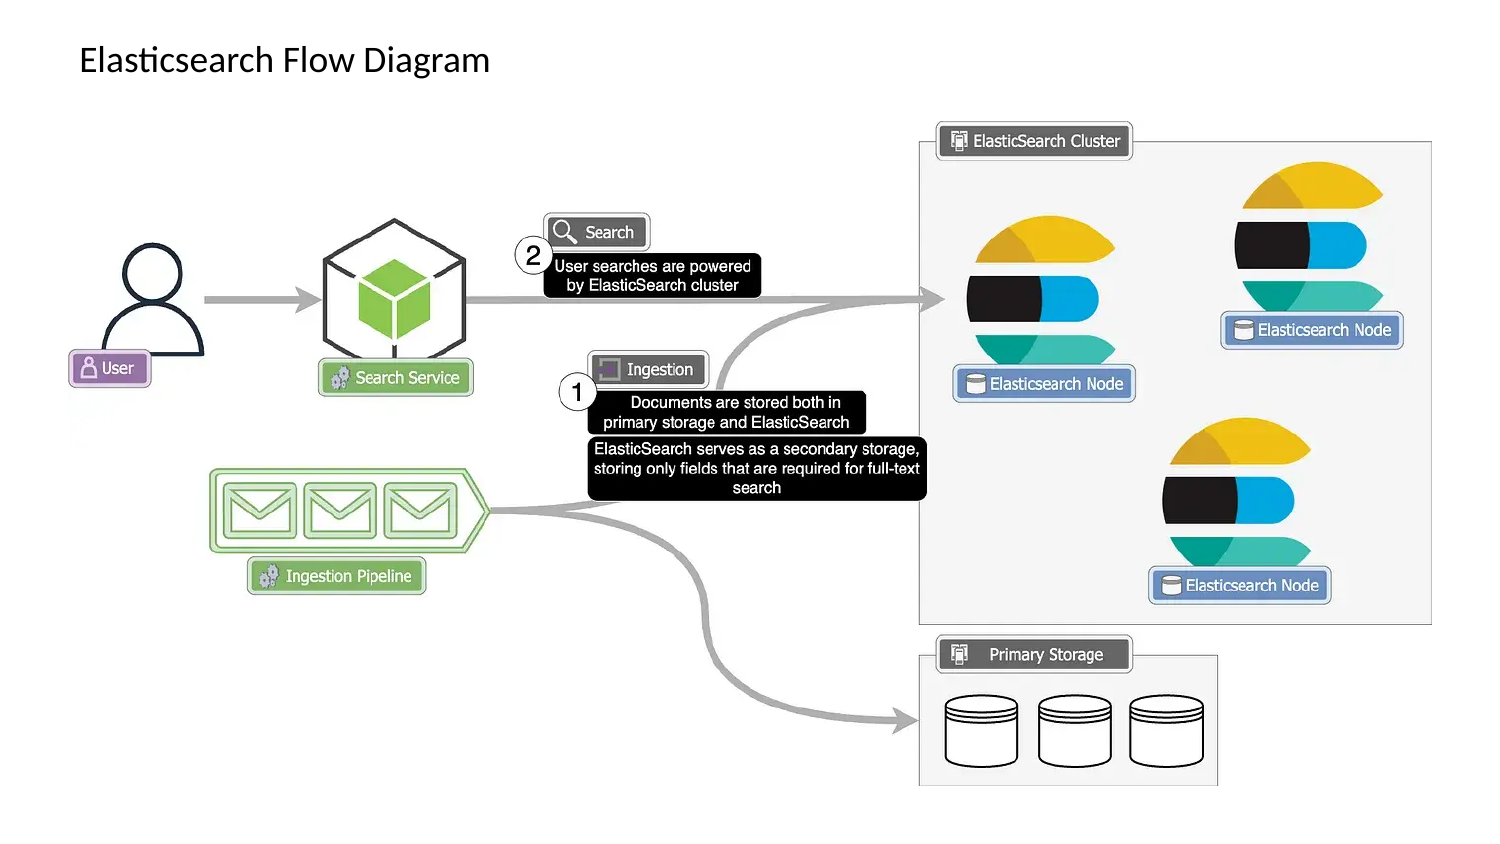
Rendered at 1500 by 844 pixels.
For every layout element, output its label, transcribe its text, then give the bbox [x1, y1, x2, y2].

picture [68, 121, 1432, 786]
text_box Elasticsearch Flow Diagram [64, 27, 599, 88]
